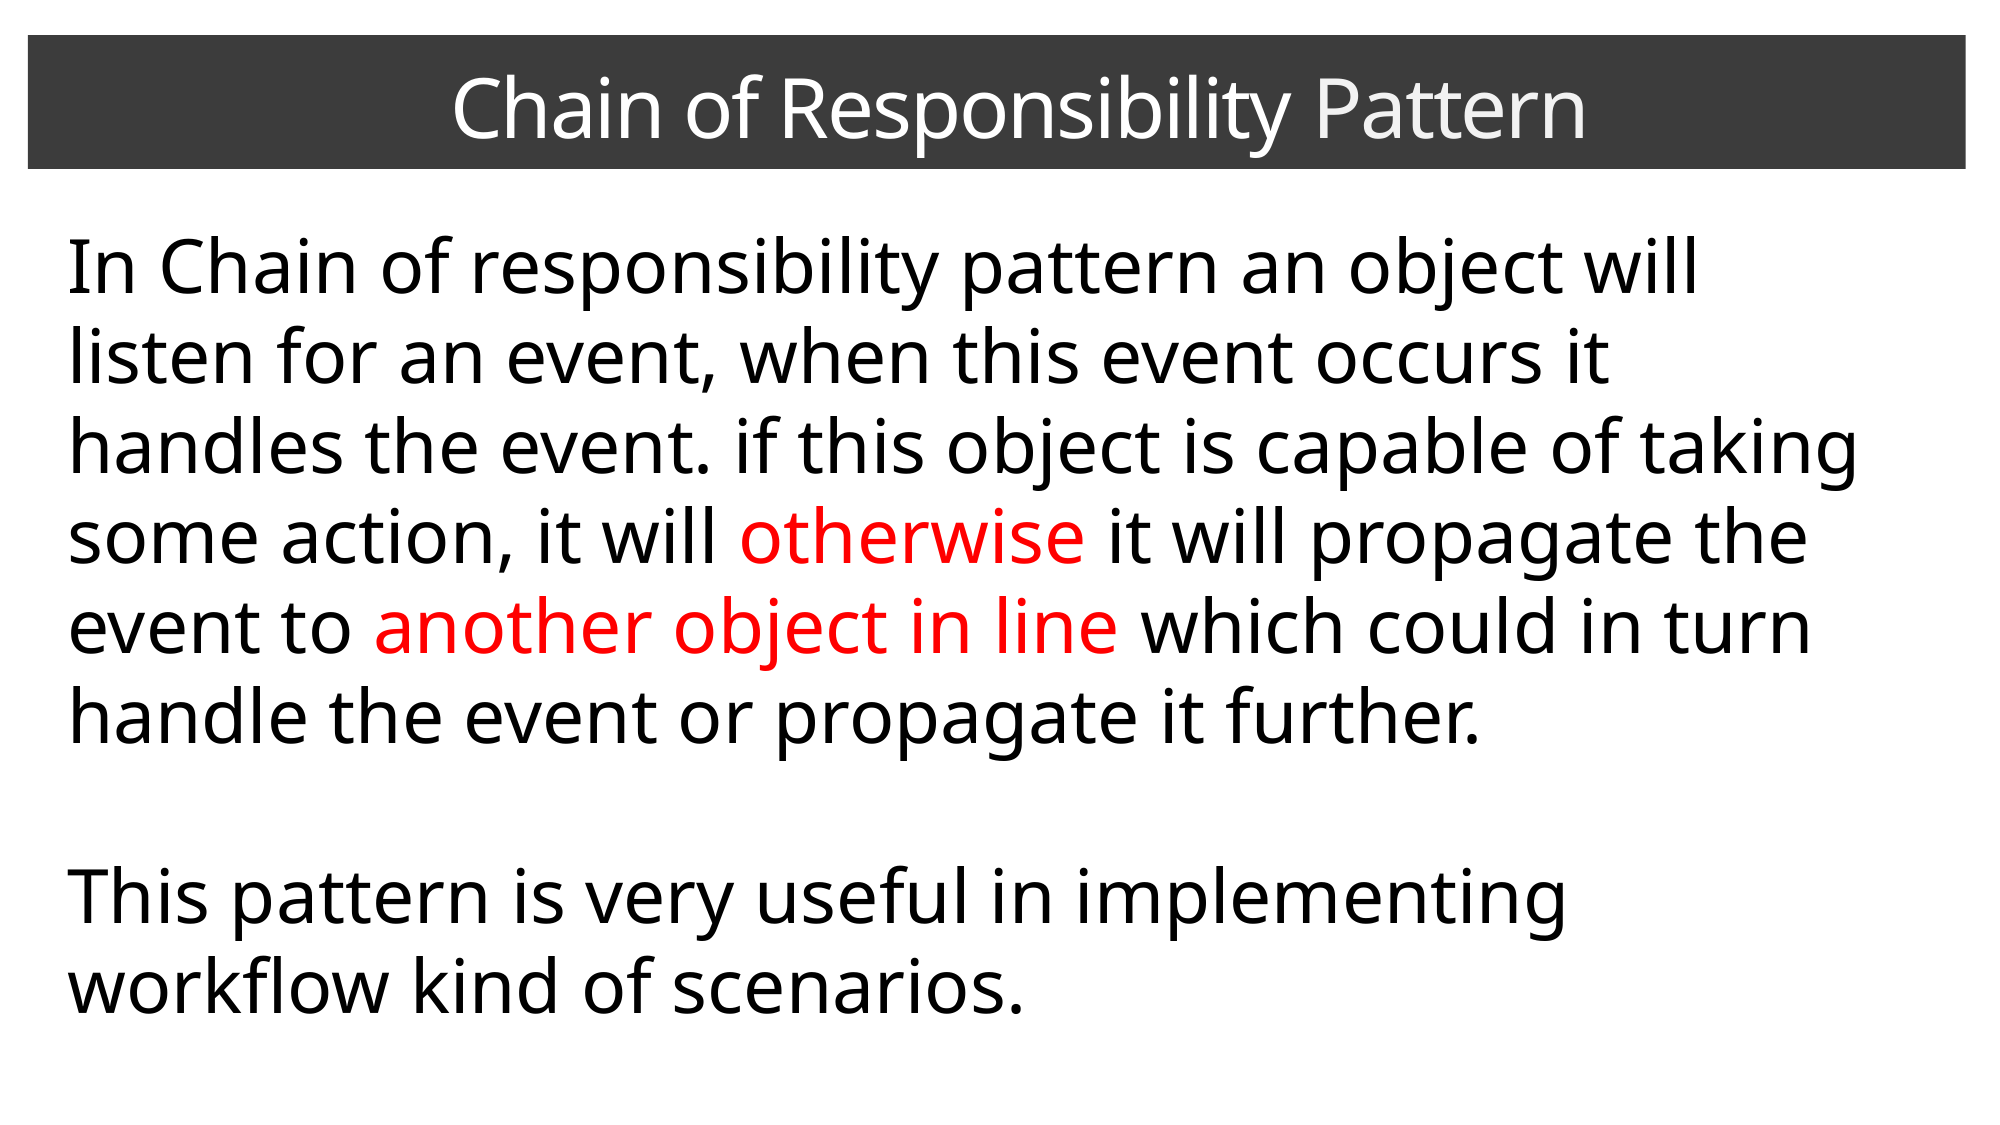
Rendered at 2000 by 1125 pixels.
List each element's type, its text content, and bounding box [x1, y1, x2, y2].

text_box [26, 33, 1968, 171]
text_box Chain of Responsibility Pattern [67, 48, 1966, 175]
text_box In Chain of responsibility pattern an object will listen for an event, when this event occurs it handles the event. if this object is capable of taking some action, it will otherwise it will propagate the event to another object in line which could in turn handle the event or propagate it further. This pattern is very useful in implementing workflow kind of scenarios. [67, 218, 1883, 1029]
